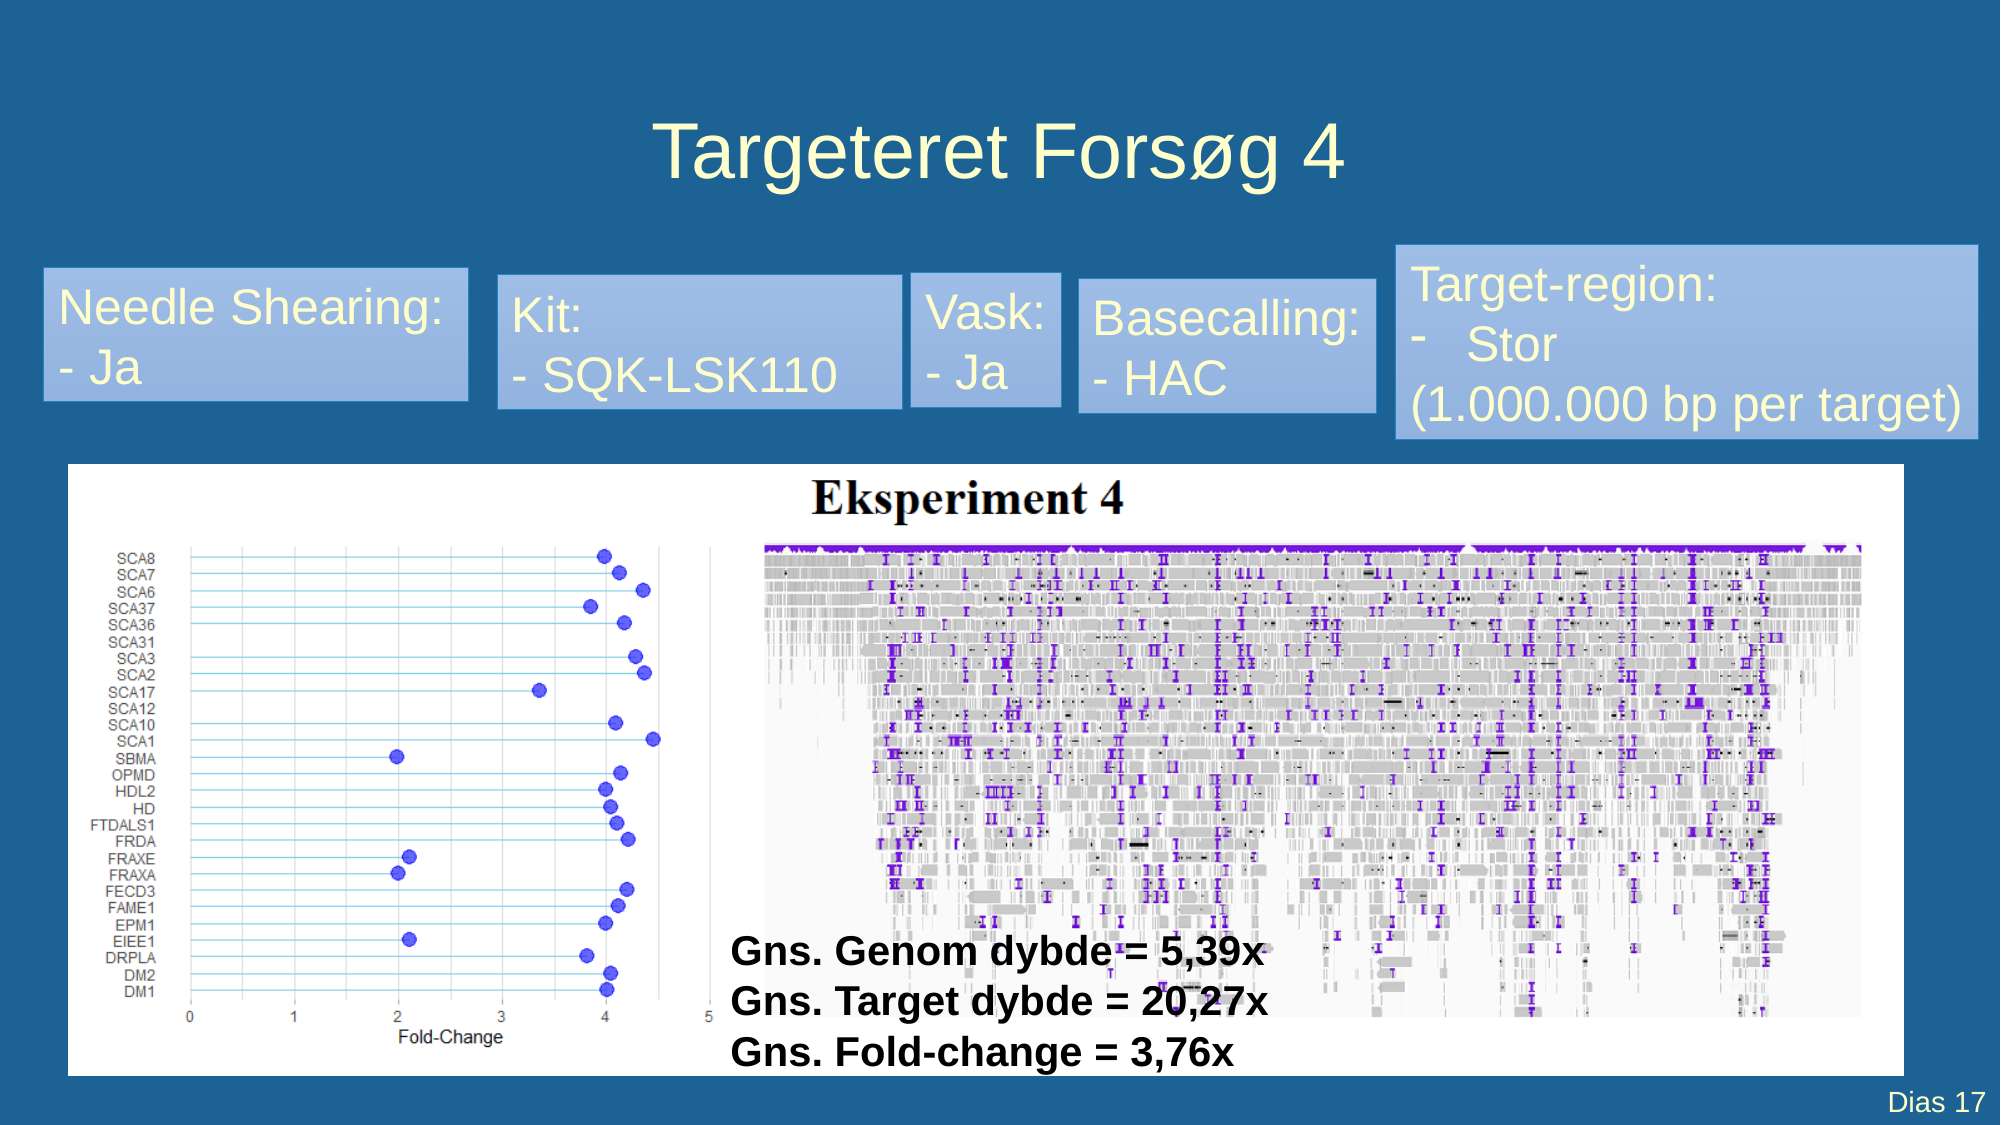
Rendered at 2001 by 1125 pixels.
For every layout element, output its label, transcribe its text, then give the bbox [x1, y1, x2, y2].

text_box Kit: - SQK-LSK110 [497, 274, 903, 410]
text_box Target-region: Stor (1.000.000 bp per target) [1395, 244, 1979, 440]
picture [68, 464, 1904, 1076]
text_box Needle Shearing: - Ja [43, 267, 469, 402]
text_box Gns. Genom dybde = 5,39x Gns. Target dybde = 20,27x Gns. Fold-change = 3,76x [715, 1076, 1285, 1082]
text_box Basecalling: - HAC [1078, 278, 1377, 414]
text_box Dias 17 [1872, 1076, 2000, 1125]
title Targeteret Forsøg 4 [162, 56, 1838, 203]
text_box Vask: - Ja [910, 272, 1062, 408]
